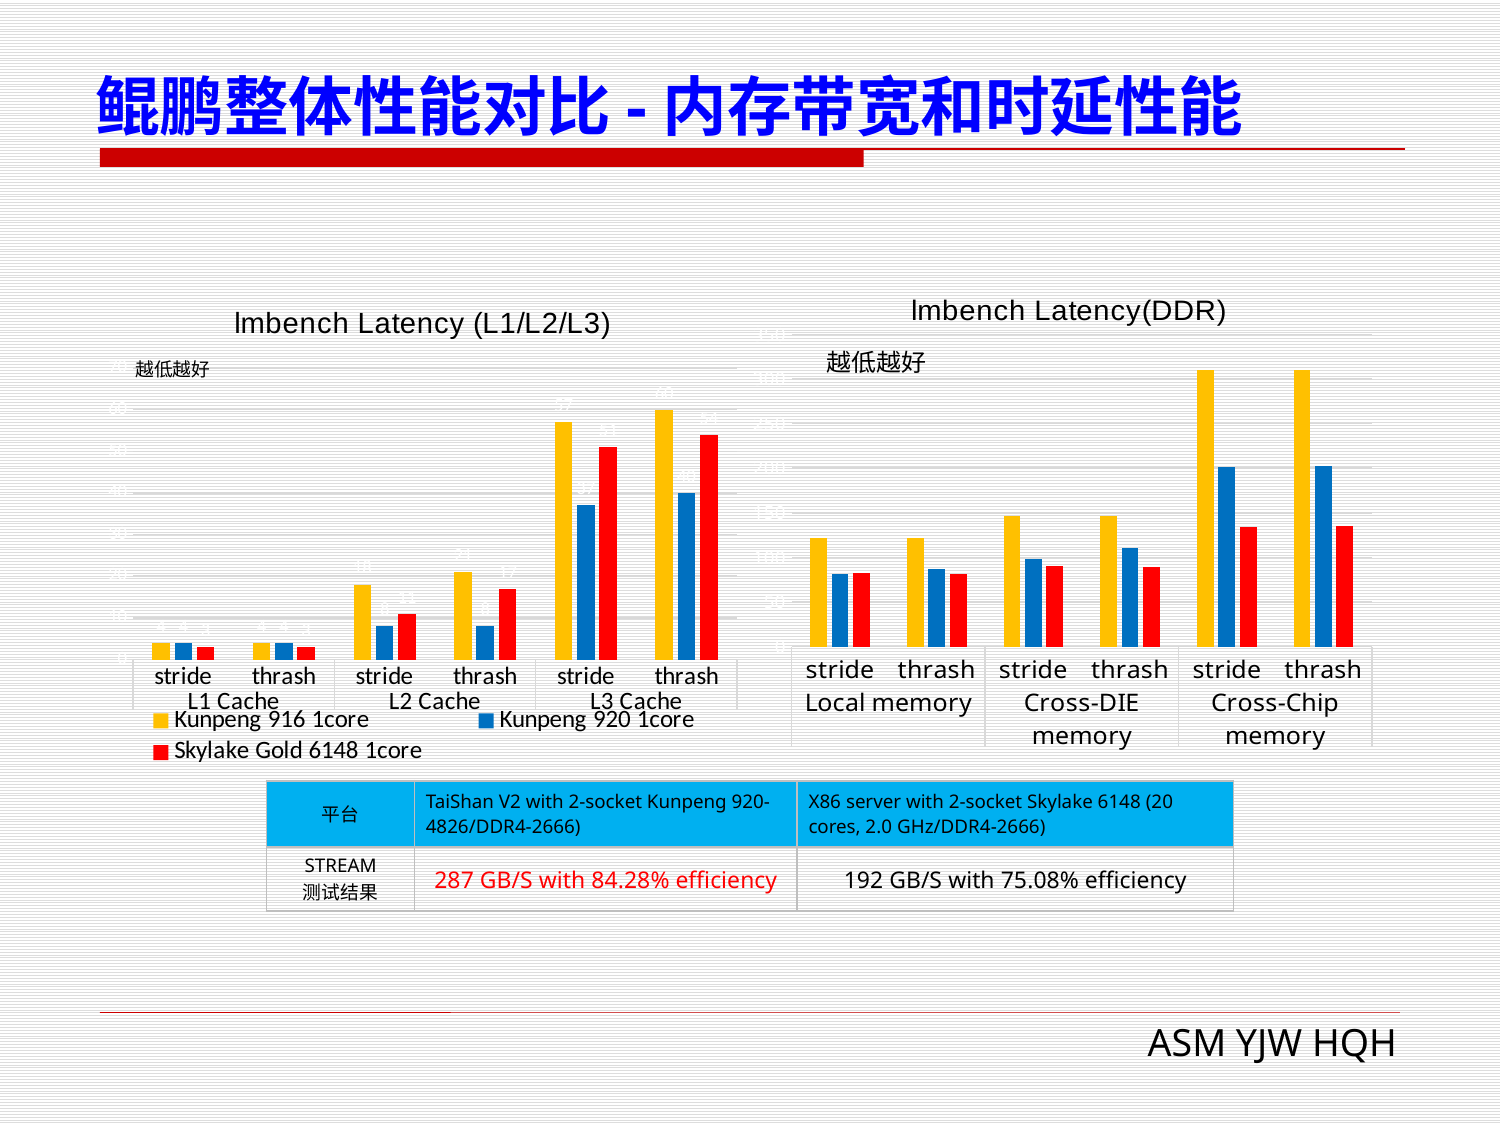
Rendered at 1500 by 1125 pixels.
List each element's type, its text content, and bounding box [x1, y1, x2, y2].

table_header X86 server with 2-socket Skylake 6148 (20 cores, 2.0 GHz/DDR4-2666) [798, 782, 1233, 846]
table_header TaiShan V2 with 2-socket Kunpeng 920-4826/DDR4-2666) [415, 782, 796, 846]
table_cell STREAM 测试结果 [267, 848, 414, 910]
table_header 平台 [267, 782, 414, 846]
table_cell 192 GB/S with 75.08% efficiency [798, 848, 1233, 910]
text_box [94, 280, 751, 774]
table_cell 287 GB/S with 84.28% efficiency [415, 848, 796, 910]
title 鲲鹏整体性能对比-内存带宽和时延性能 [95, 66, 1416, 147]
chart [749, 268, 1389, 753]
